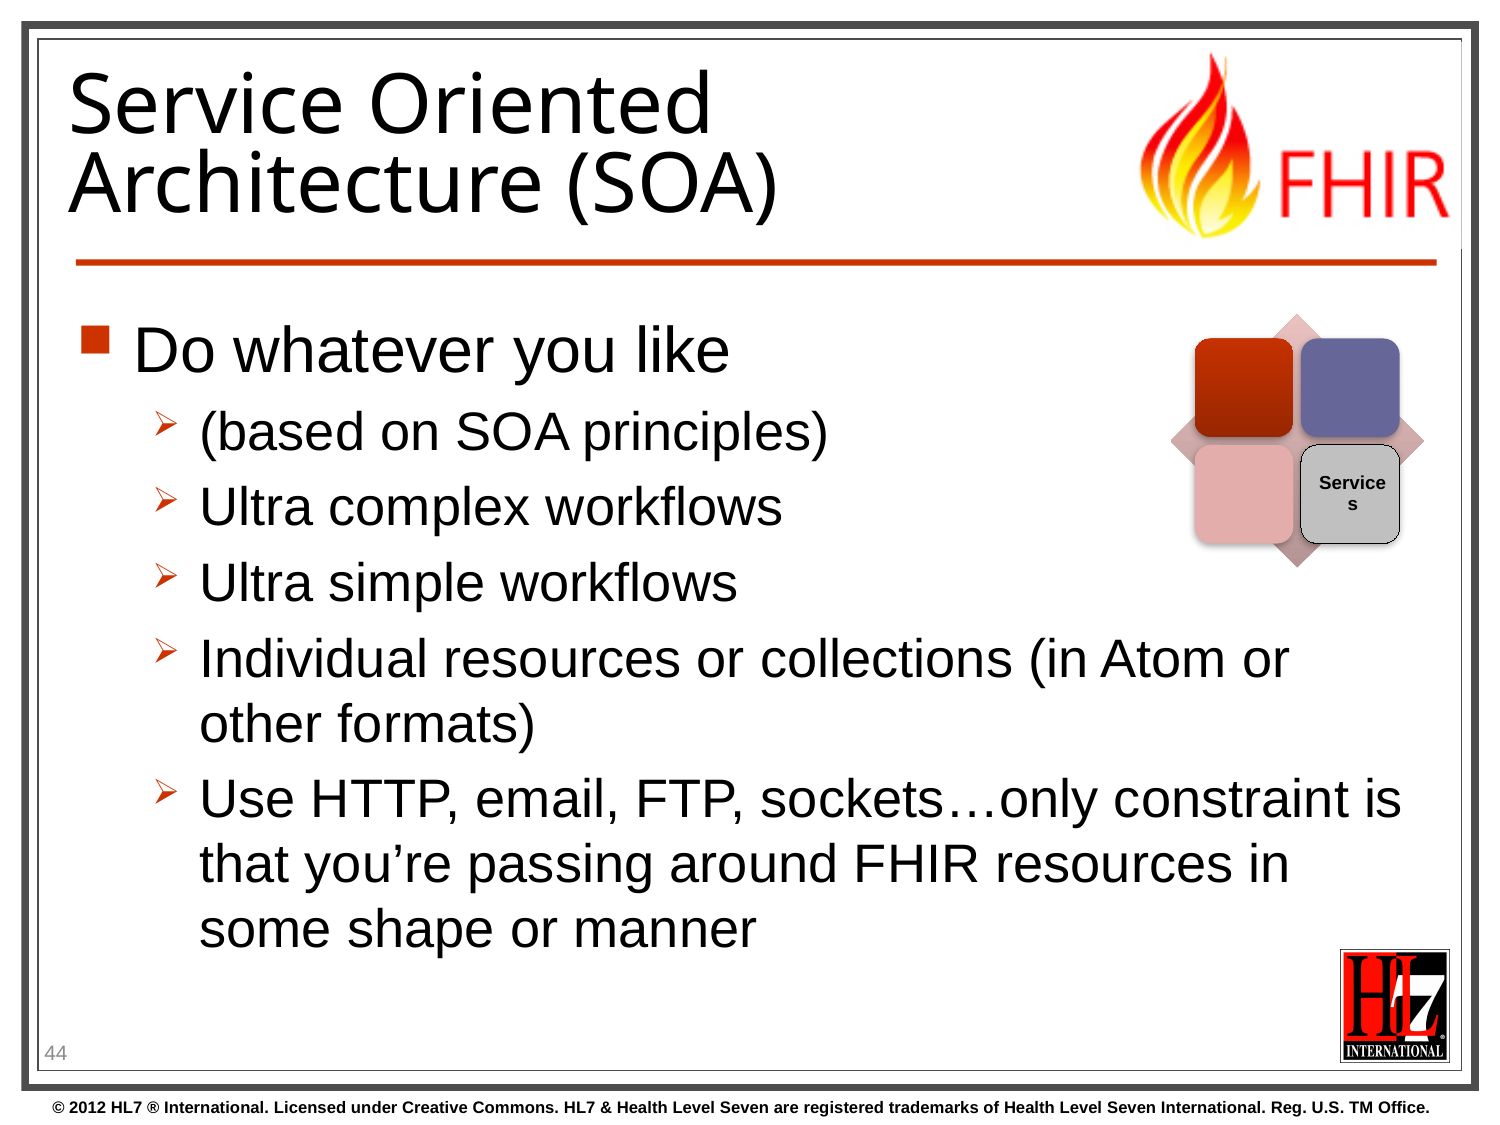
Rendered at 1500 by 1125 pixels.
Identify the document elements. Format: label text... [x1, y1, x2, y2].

picture [1128, 42, 1462, 249]
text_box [1151, 314, 1444, 568]
list Do whatever you like (based on SOA principles) Ultra complex workflows Ultra simple workflows Individual resources or collections (in Atom or other formats) Use HTTP, email, FTP, sockets…only constraint is that you’re passing around FHIR resources in some shape or manner [62, 299, 1438, 1035]
title Service Oriented Architecture (SOA) [53, 54, 1128, 244]
slide_number 44 [29, 1034, 148, 1071]
picture [1340, 949, 1450, 1063]
